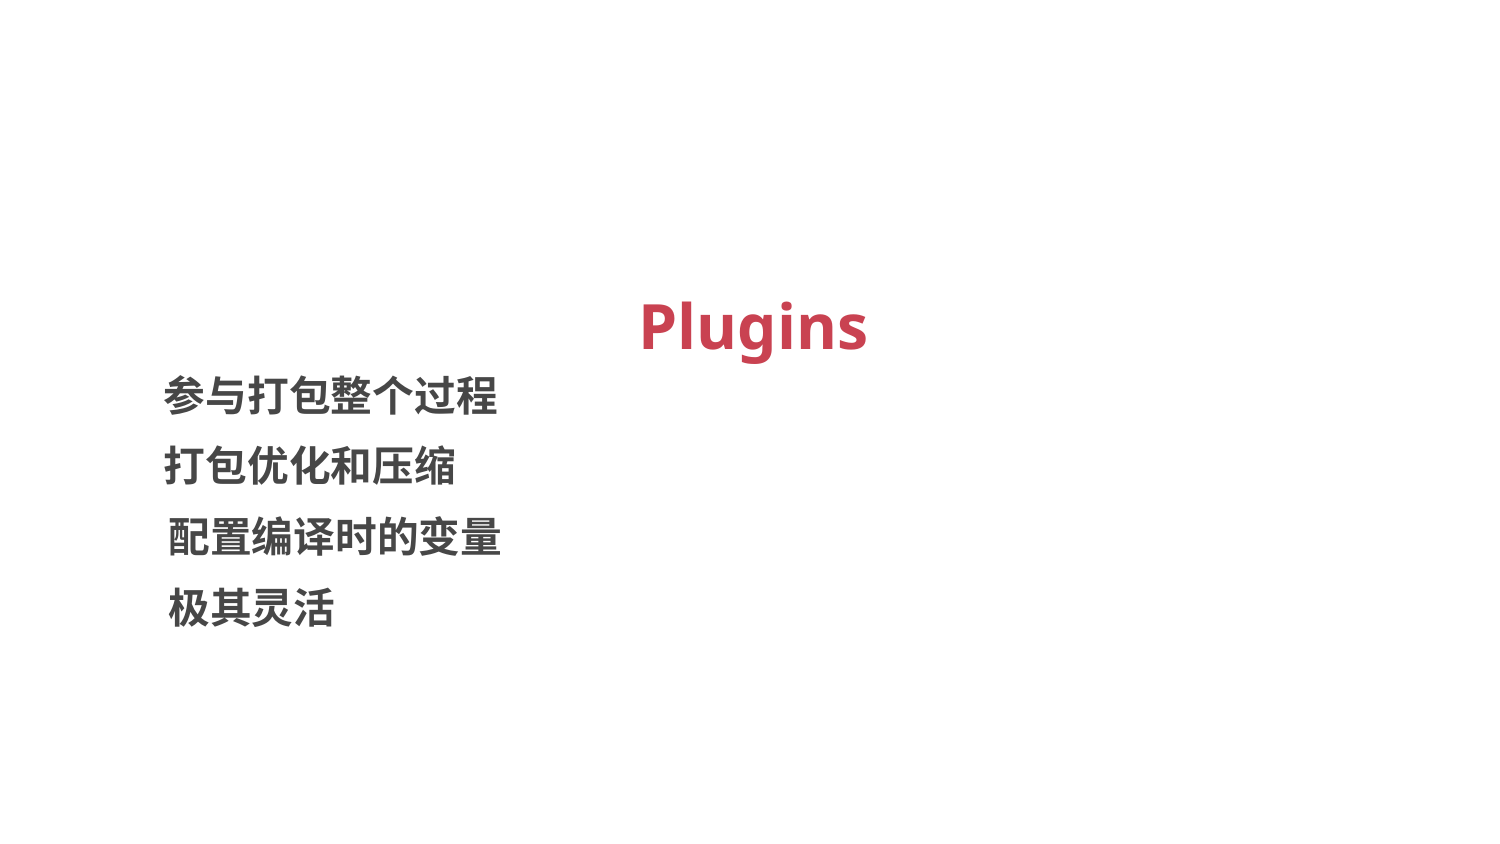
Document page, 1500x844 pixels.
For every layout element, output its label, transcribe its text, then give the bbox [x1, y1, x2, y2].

text_box 参与打包整个过程 [74, 362, 1425, 427]
text_box 配置编译时的变量 [78, 503, 1429, 569]
title Plugins [78, 254, 1429, 395]
text_box 打包优化和压缩 [74, 432, 1425, 498]
text_box 极其灵活 [78, 574, 1429, 639]
